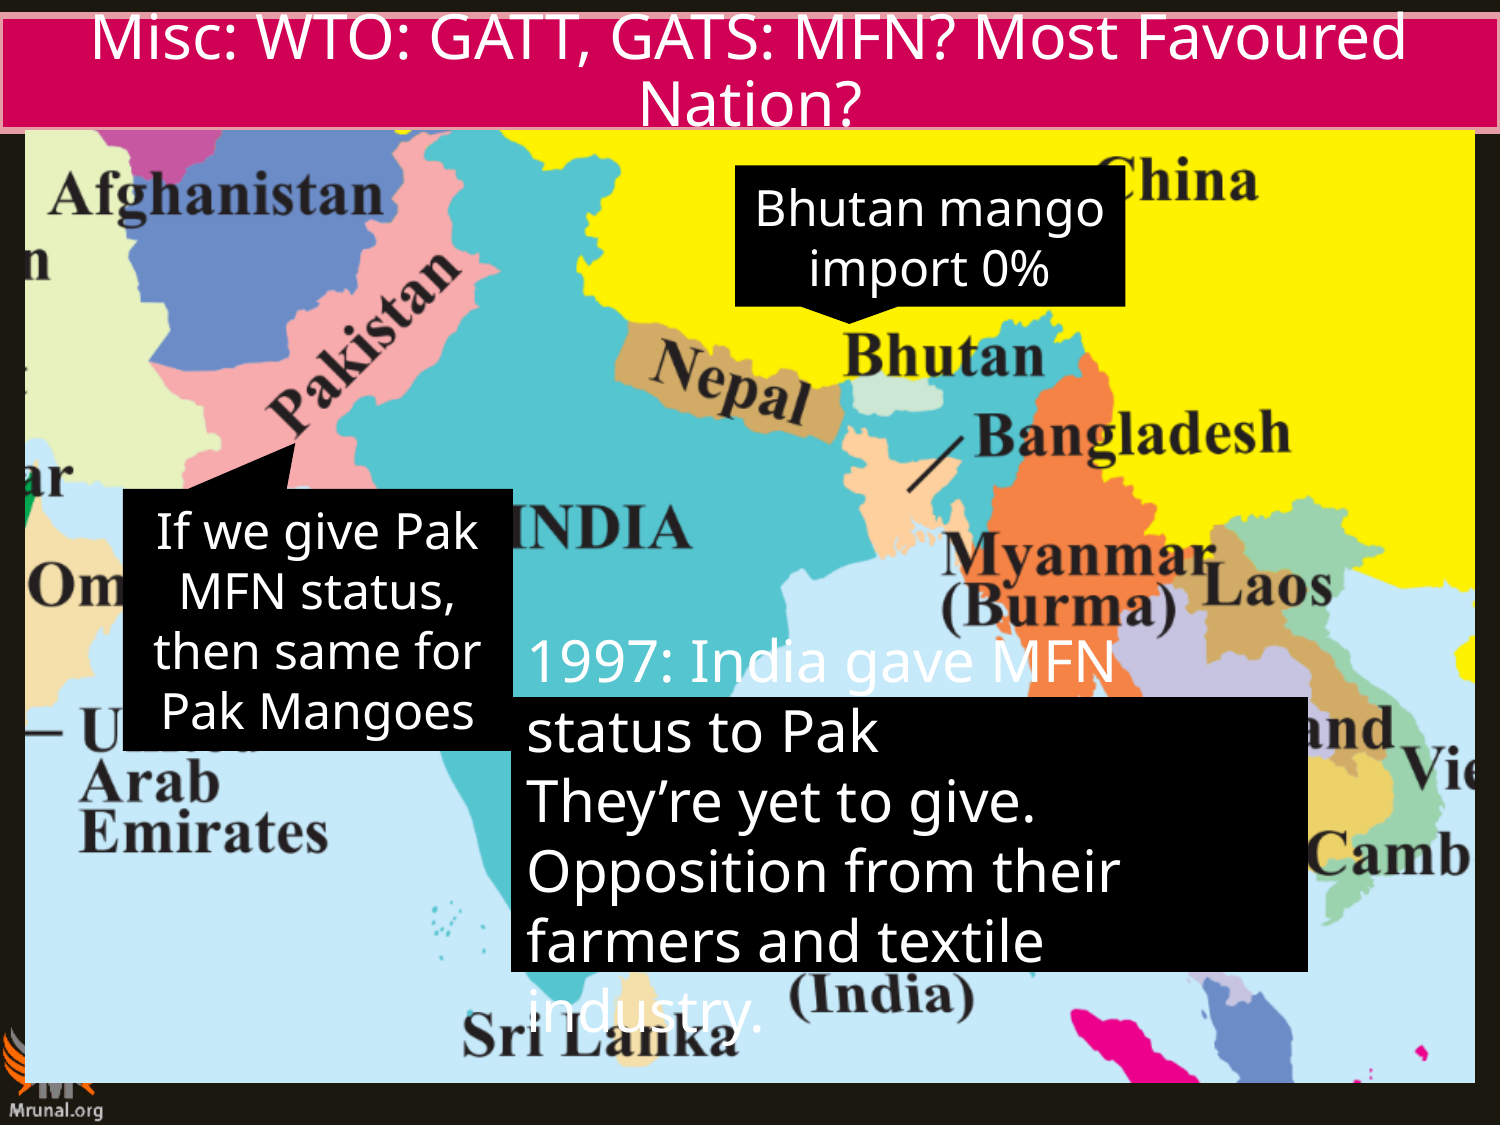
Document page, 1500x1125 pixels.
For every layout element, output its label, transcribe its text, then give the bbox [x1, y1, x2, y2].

title Misc: WTO: GATT, GATS: MFN? Most Favoured Nation? [0, 12, 1500, 134]
picture [0, 130, 1475, 1125]
